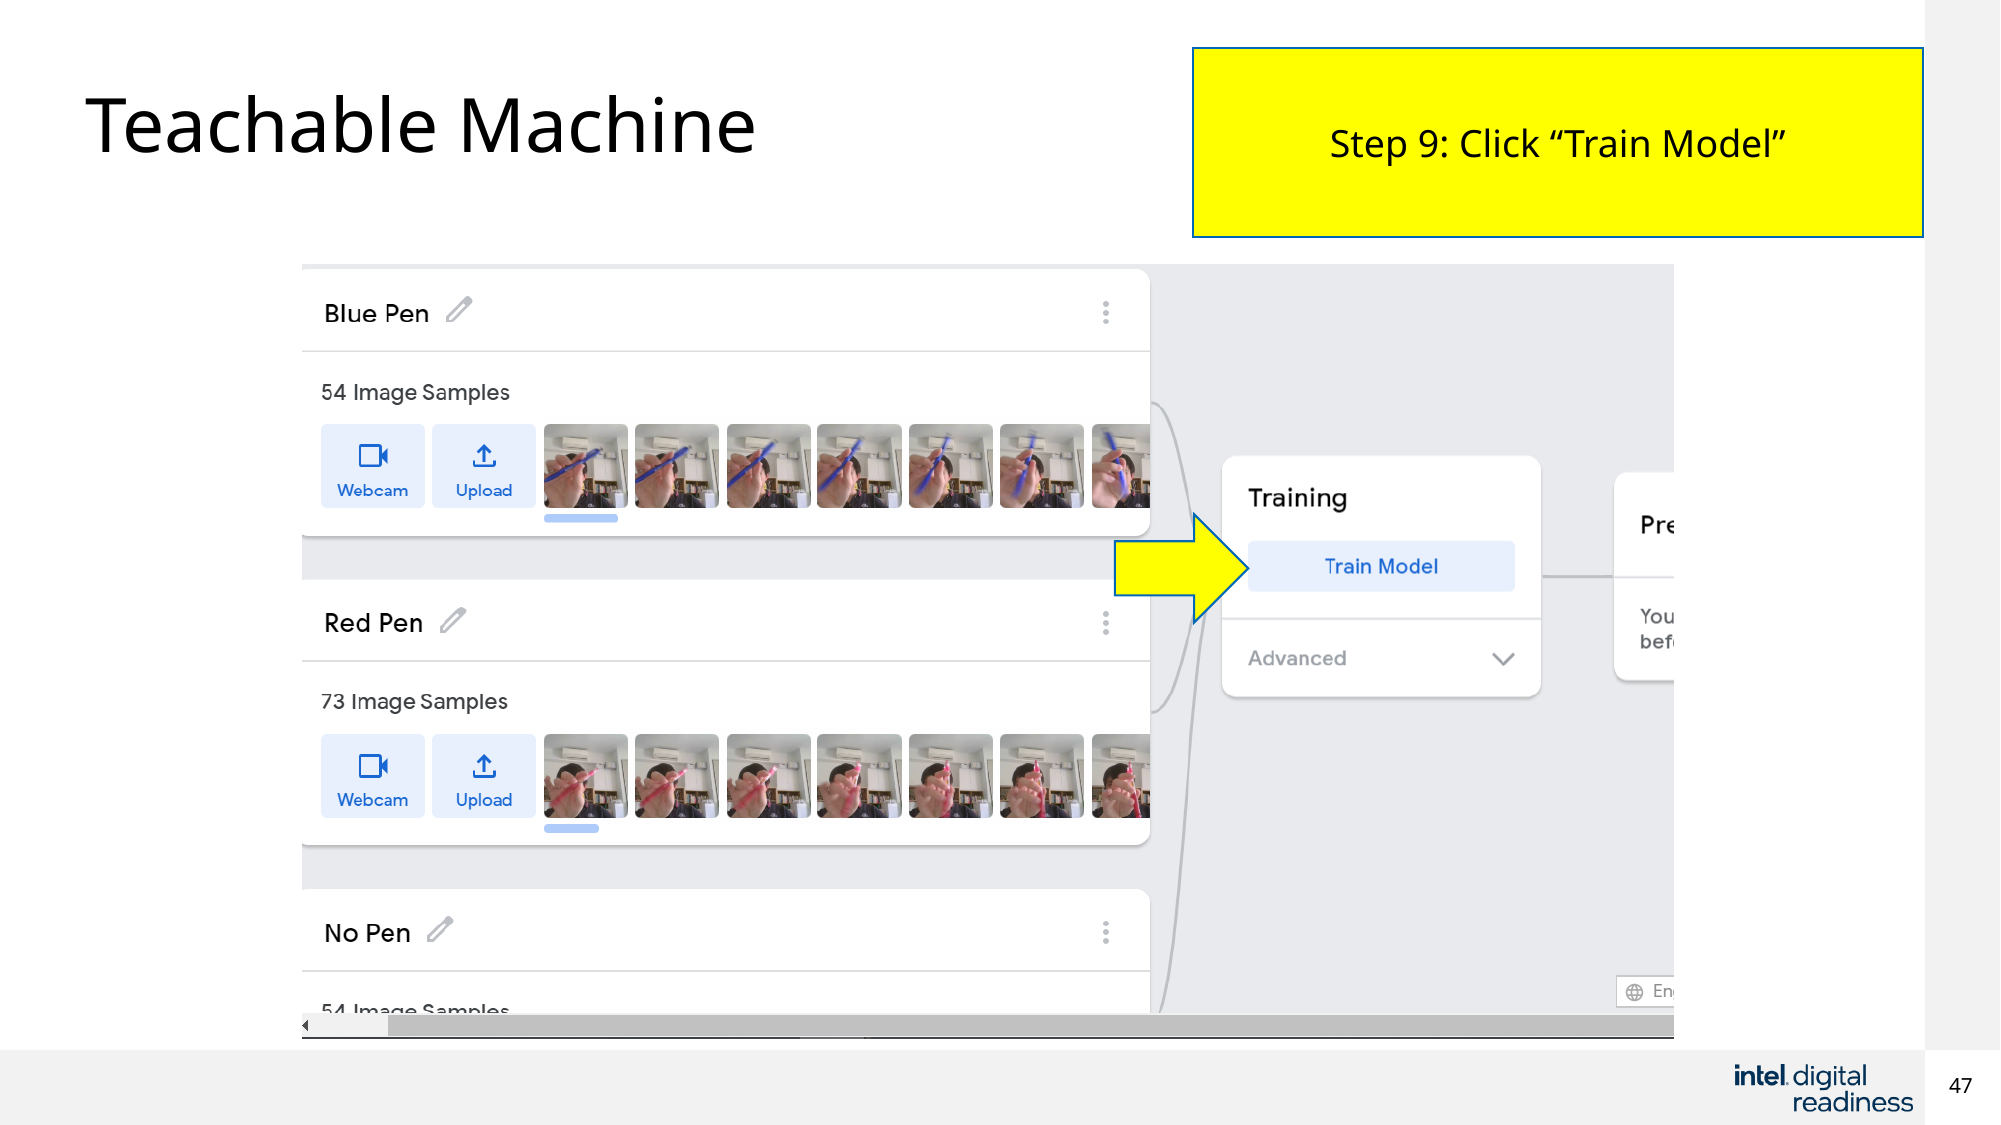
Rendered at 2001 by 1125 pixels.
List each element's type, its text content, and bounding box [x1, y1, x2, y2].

text_box Step 9: Click “Train Model” [1192, 47, 1924, 238]
picture [1735, 1064, 1913, 1112]
title Teachable Machine [70, 19, 1796, 237]
slide_number 47 [1923, 1065, 1999, 1125]
picture [302, 264, 1674, 1039]
